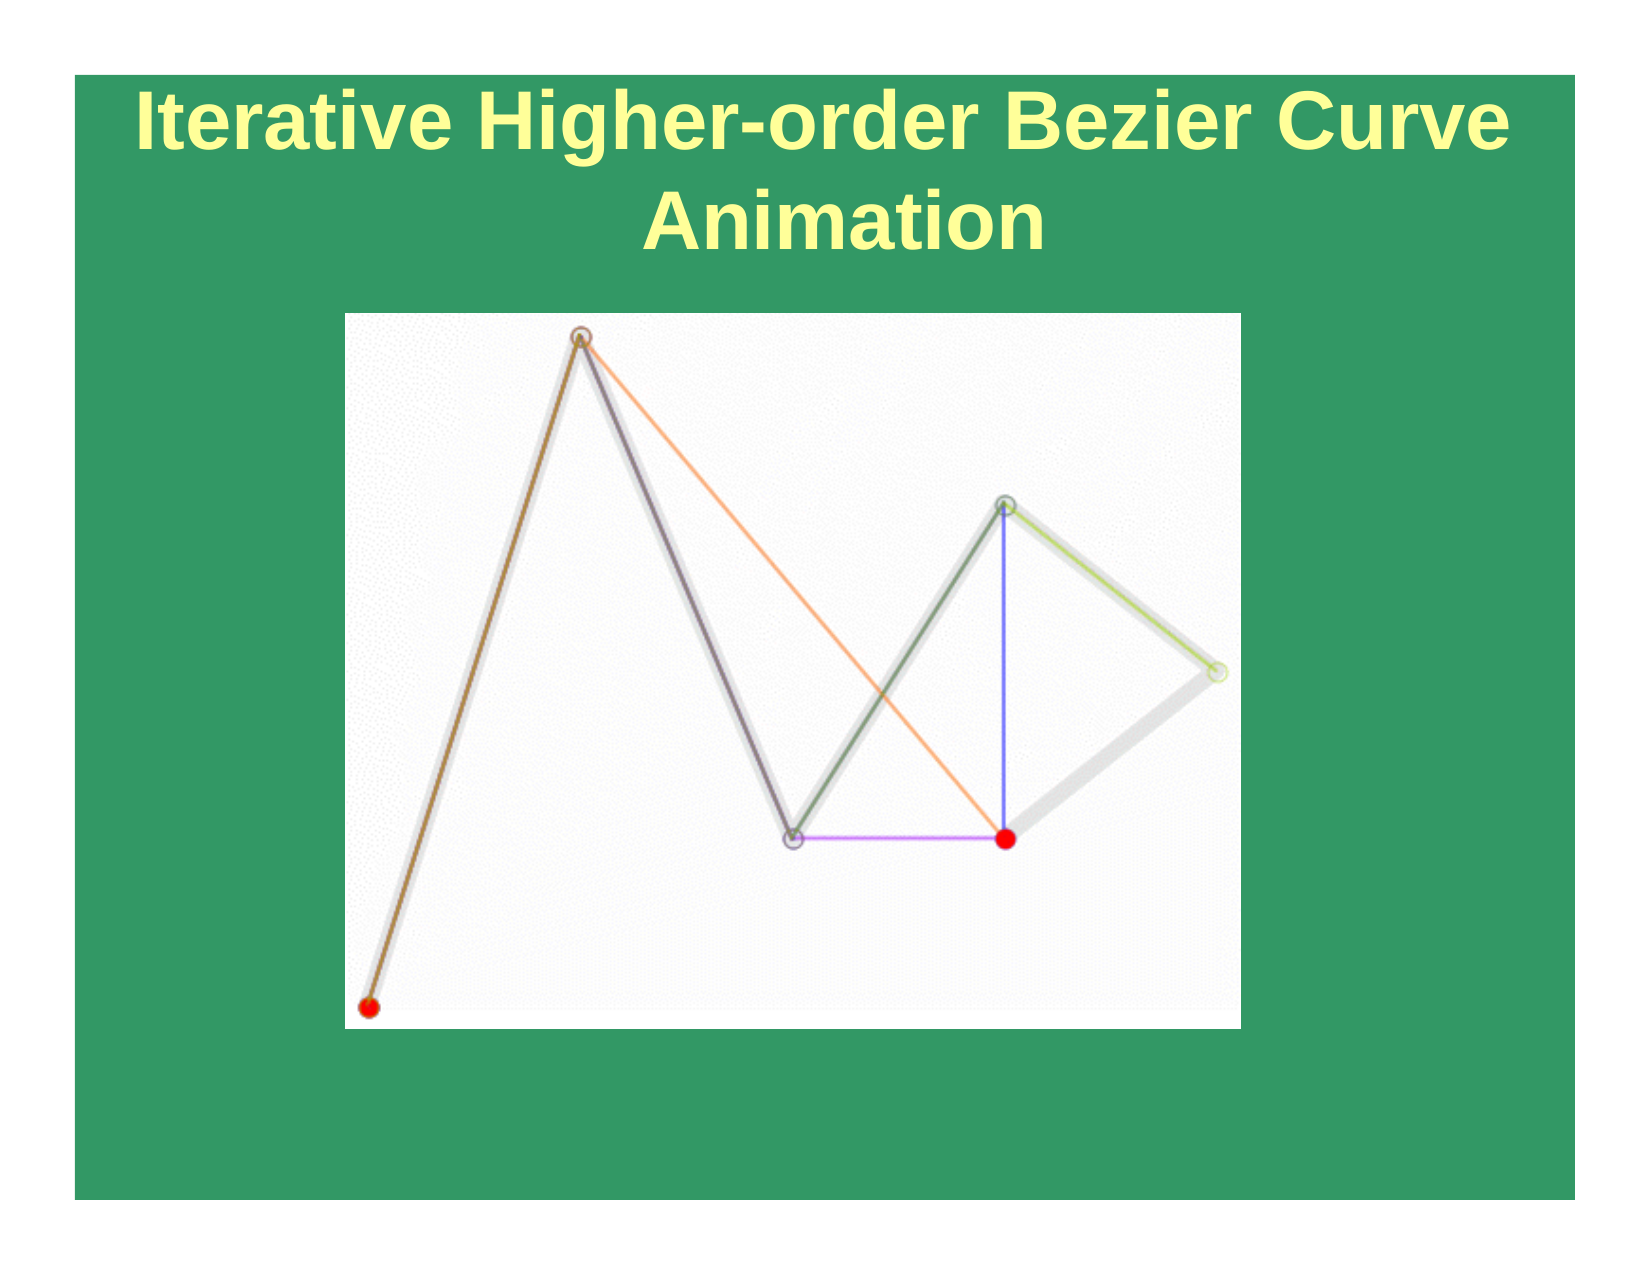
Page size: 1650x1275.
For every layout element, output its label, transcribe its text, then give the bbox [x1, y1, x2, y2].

picture [344, 312, 1241, 1029]
title Iterative Higher-order Bezier Curve Animation [132, 64, 1517, 280]
